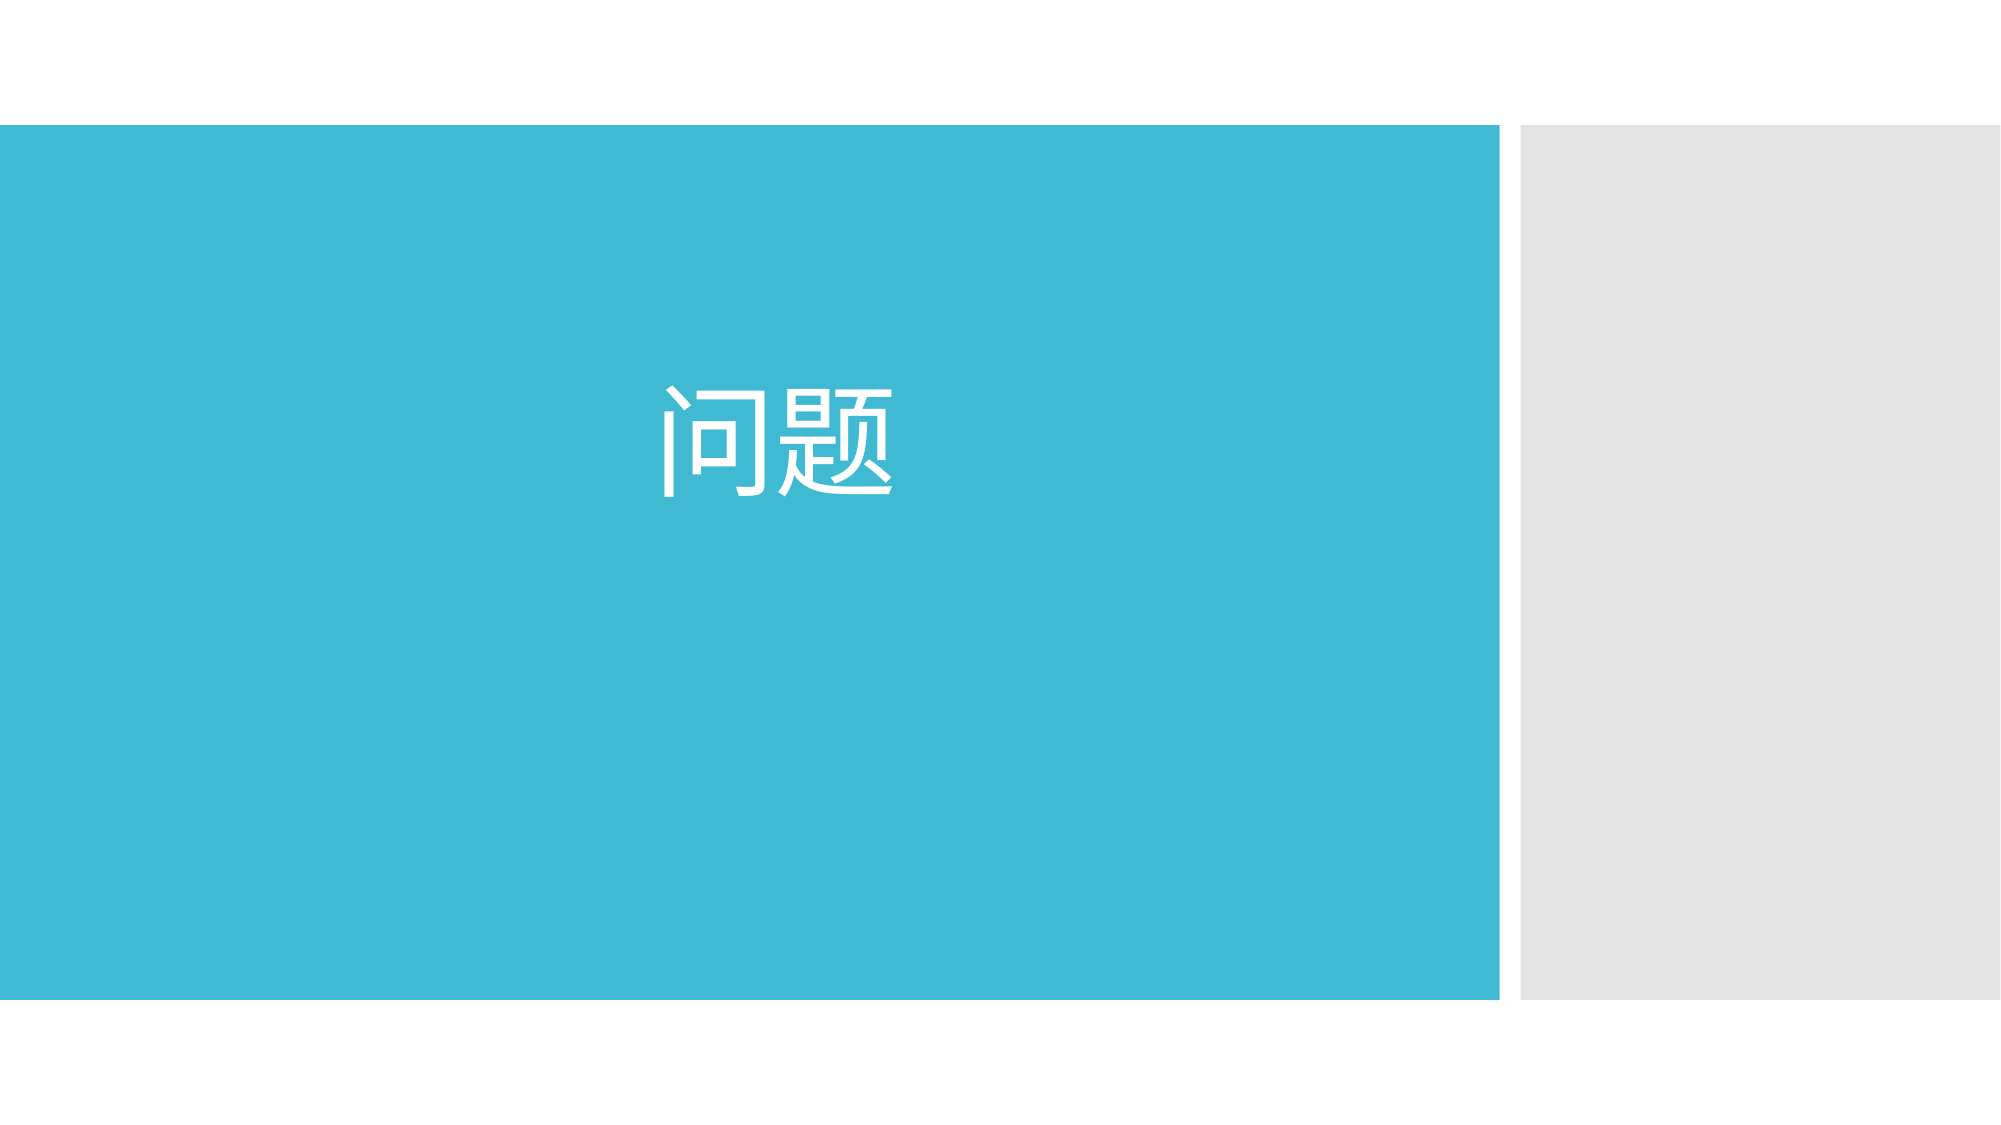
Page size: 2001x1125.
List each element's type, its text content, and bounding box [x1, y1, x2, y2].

title 问题 [175, 213, 1376, 522]
